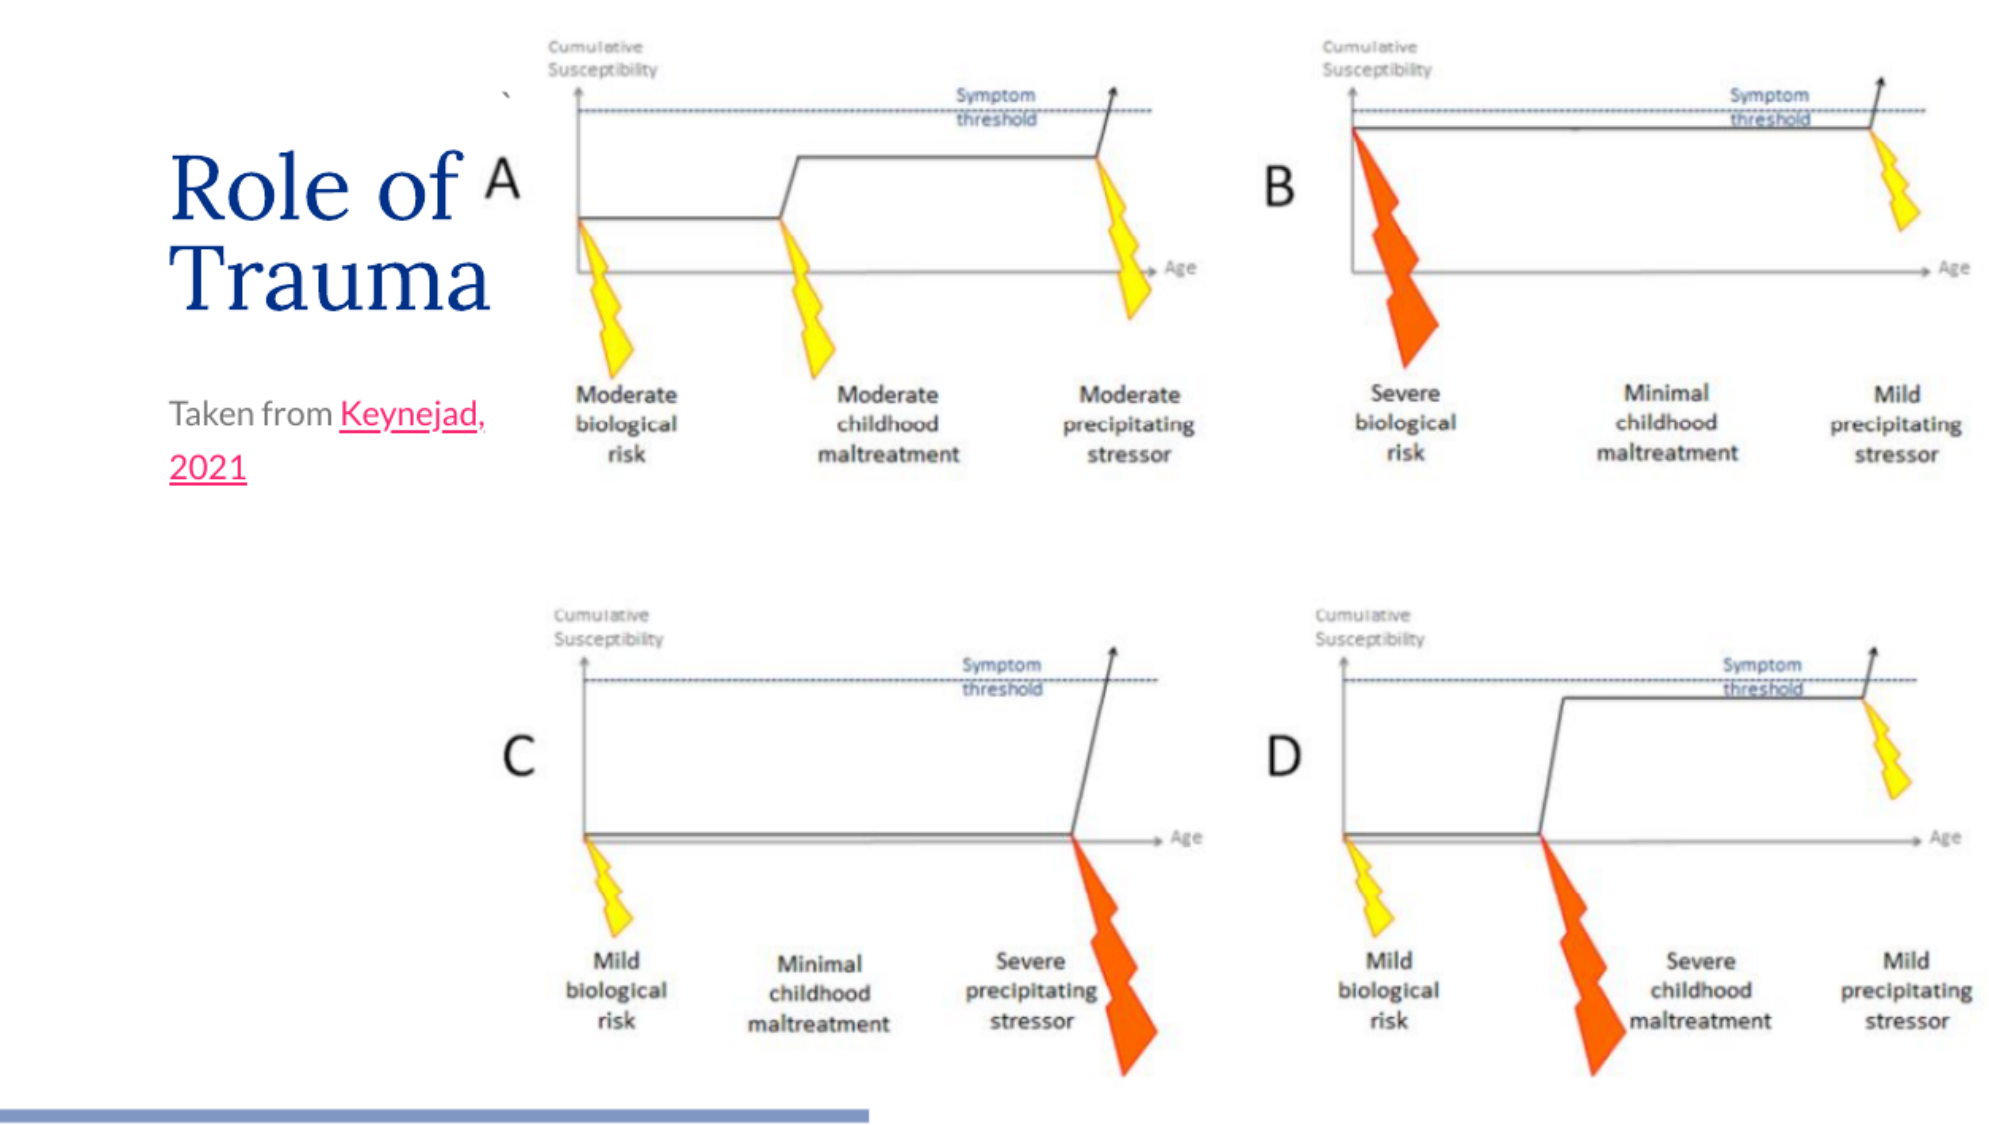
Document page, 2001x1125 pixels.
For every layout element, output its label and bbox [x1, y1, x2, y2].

list [0, 0, 2000, 1125]
